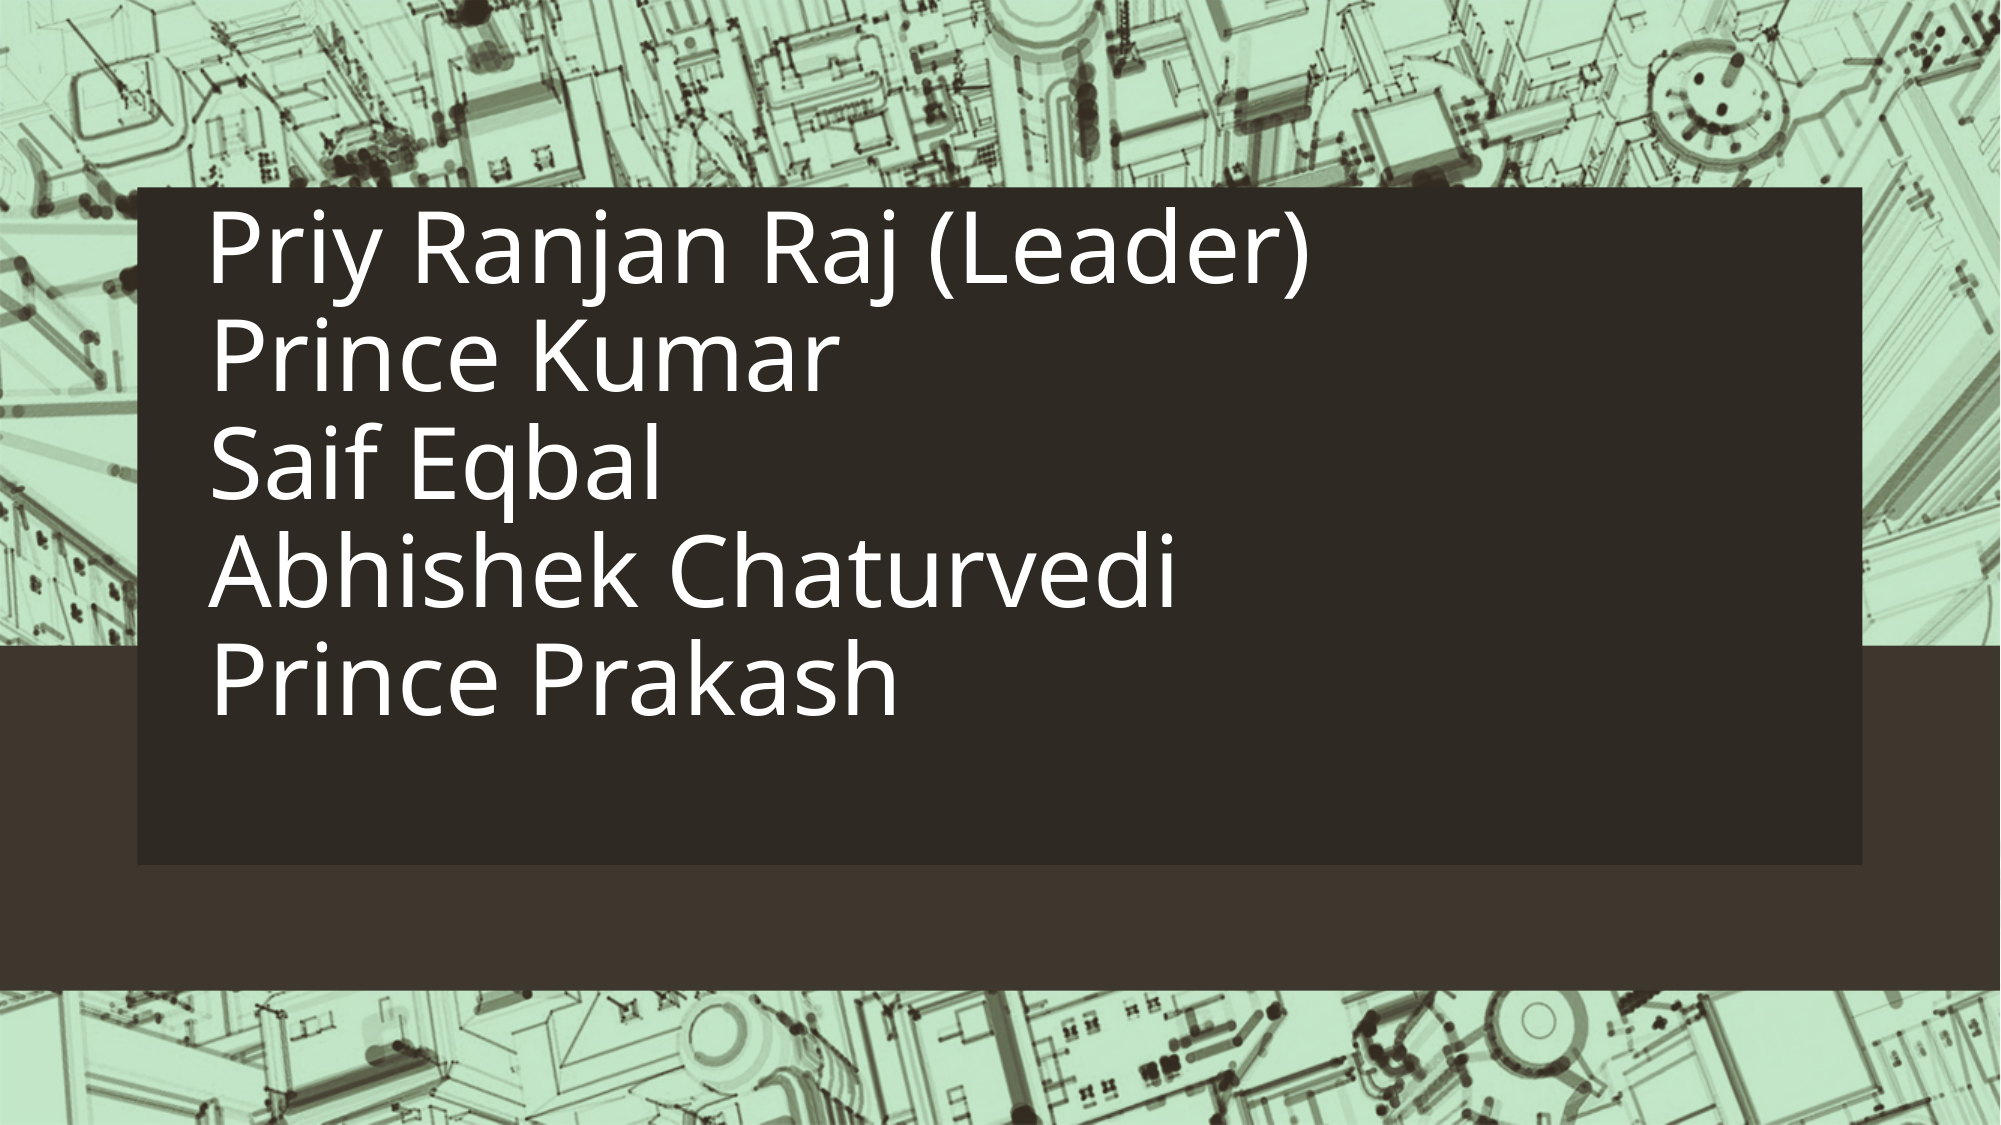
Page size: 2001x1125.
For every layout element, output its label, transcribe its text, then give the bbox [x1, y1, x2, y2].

picture [0, 0, 2001, 1125]
title Priy Ranjan Raj (Leader) Prince Kumar Saif Eqbal Abhishek Chaturvedi Prince Prakash [137, 187, 1863, 865]
